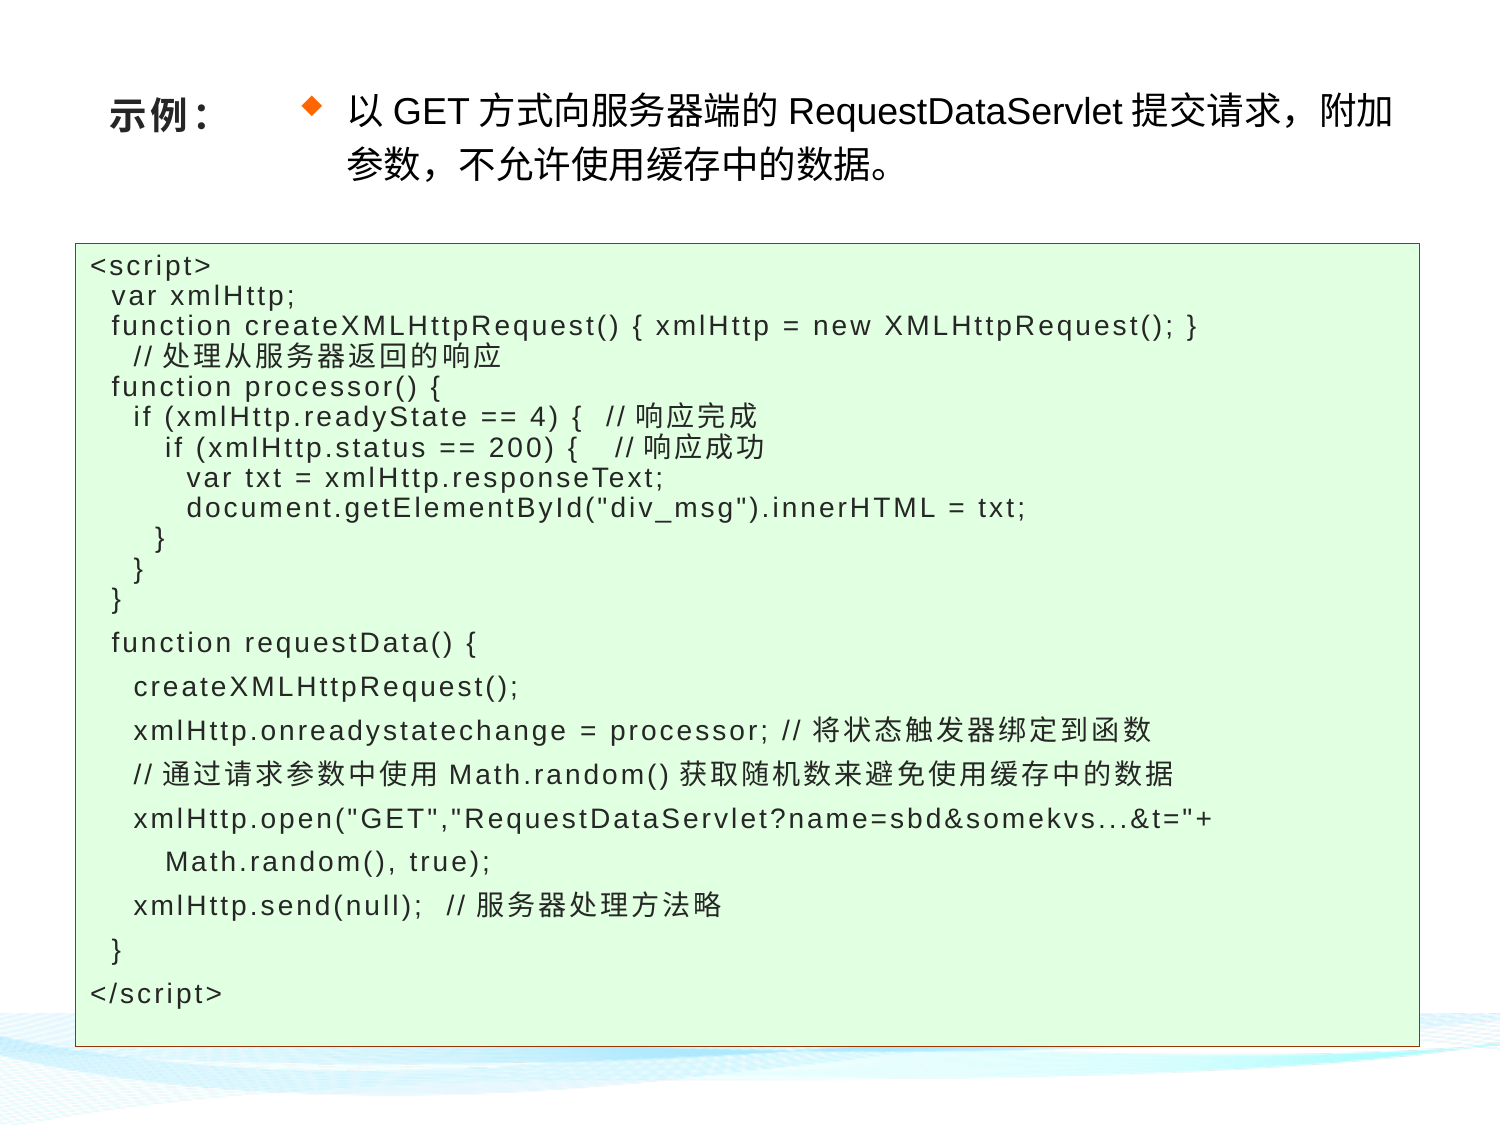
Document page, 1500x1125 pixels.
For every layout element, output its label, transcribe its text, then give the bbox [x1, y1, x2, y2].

slide_number [1059, 1041, 1392, 1094]
title 示例： [94, 83, 284, 150]
picture [0, 1013, 1500, 1125]
list <script> var xmlHttp; function createXMLHttpRequest() { xmlHttp = new XMLHttpRequest(); } //处理从服务器返回的响应 function processor() { if (xmlHttp.readyState == 4) { //响应完成 if (xmlHttp.status == 200) { //响应成功 var txt = xmlHttp.responseText; document.getElementById("div_msg").innerHTML = txt; } } } function requestData() { createXMLHttpRequest(); xmlHttp.onreadystatechange = processor; //将状态触发器绑定到函数 //通过请求参数中使用Math.random()获取随机数来避免使用缓存中的数据 xmlHttp.open("GET","RequestDataServlet?name=sbd&somekvs...&t="+ Math.random(), true); xmlHttp.send(null); //服务器处理方法略 } </script> [75, 243, 1420, 1047]
text_box 以GET方式向服务器端的RequestDataServlet提交请求，附加参数，不允许使用缓存中的数据。 [284, 70, 1420, 194]
